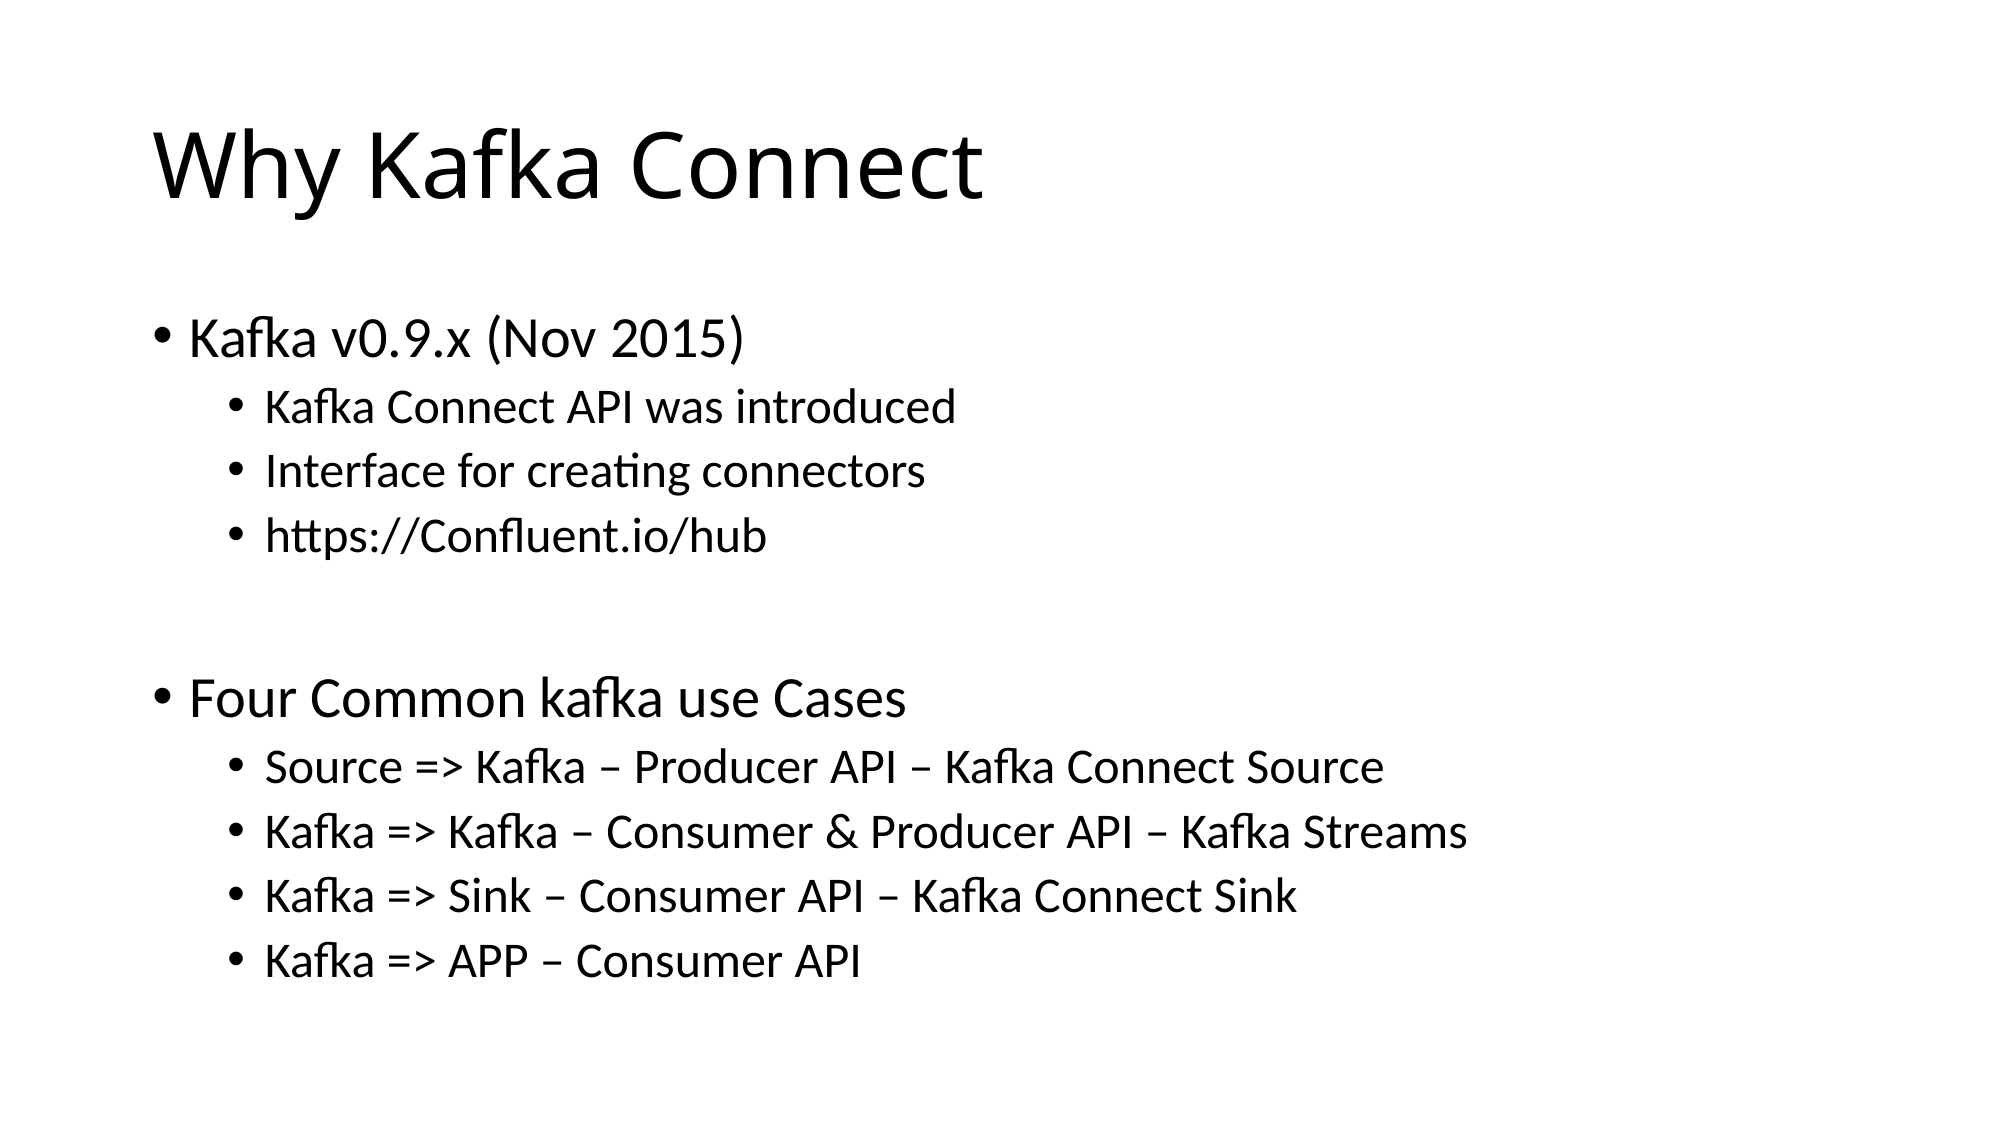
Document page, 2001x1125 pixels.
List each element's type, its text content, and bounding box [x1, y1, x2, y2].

list Kafka v0.9.x (Nov 2015) Kafka Connect API was introduced Interface for creating connectors https://Confluent.io/hub Four Common kafka use Cases Source => Kafka – Producer API – Kafka Connect Source Kafka => Kafka – Consumer & Producer API – Kafka Streams Kafka => Sink – Consumer API – Kafka Connect Sink Kafka => APP – Consumer API [137, 299, 1863, 1014]
title Why Kafka Connect [137, 59, 1863, 278]
